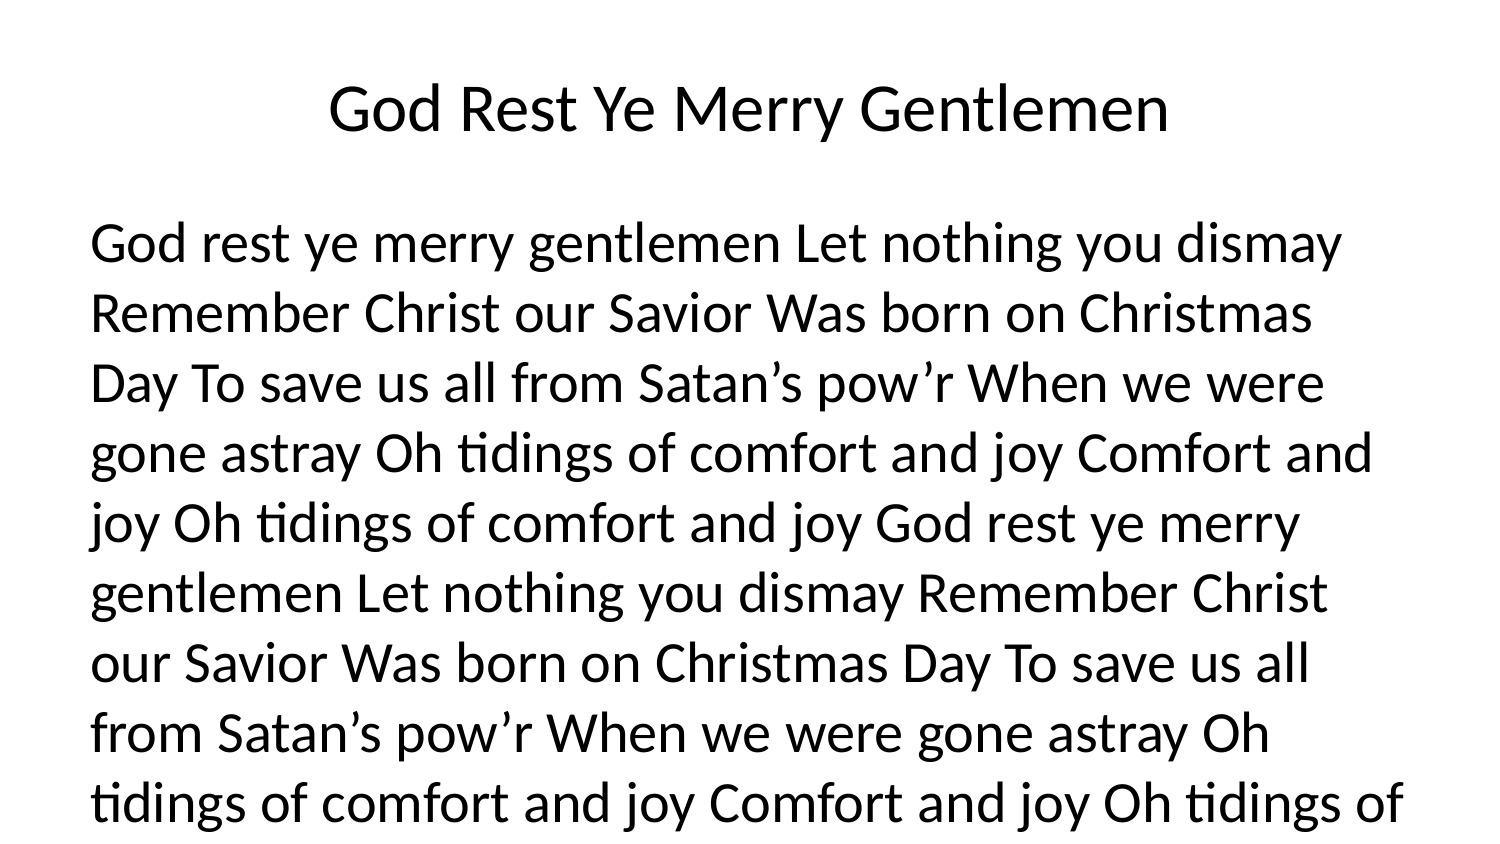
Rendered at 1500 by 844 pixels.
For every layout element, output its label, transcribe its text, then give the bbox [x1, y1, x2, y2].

title God Rest Ye Merry Gentlemen [75, 33, 1425, 175]
list God rest ye merry gentlemen Let nothing you dismay Remember Christ our Savior Was born on Christmas Day To save us all from Satan’s pow’r When we were gone astray Oh tidings of comfort and joy Comfort and joy Oh tidings of comfort and joy God rest ye merry gentlemen Let nothing you dismay Remember Christ our Savior Was born on Christmas Day To save us all from Satan’s pow’r When we were gone astray Oh tidings of comfort and joy Comfort and joy Oh tidings of comfort and joy In Bethlehem, in Israel This blessed Babe was born And laid within a manger Upon this blessed morn The which His Mother Mary Did nothing take in scorn Oh tidings of comfort and joy Comfort and joy Oh tidings of comfort and joy Fear not then, said the Angel Let nothing you affright This day is born a Savior Of a pure Virgin bright To free all those who trust in Him From Satan’s pow’r and might Oh tidings of comfort and joy Comfort and joy Oh tidings of comfort and joy God rest ye merry gentlemen Let nothing you dismay Remember Christ our Savior Was born on Christmas Day To save us all from Satan’s pow’r When we were gone astray Oh tidings of comfort and joy Comfort and joy Oh tidings of comfort and joy [75, 196, 1425, 754]
